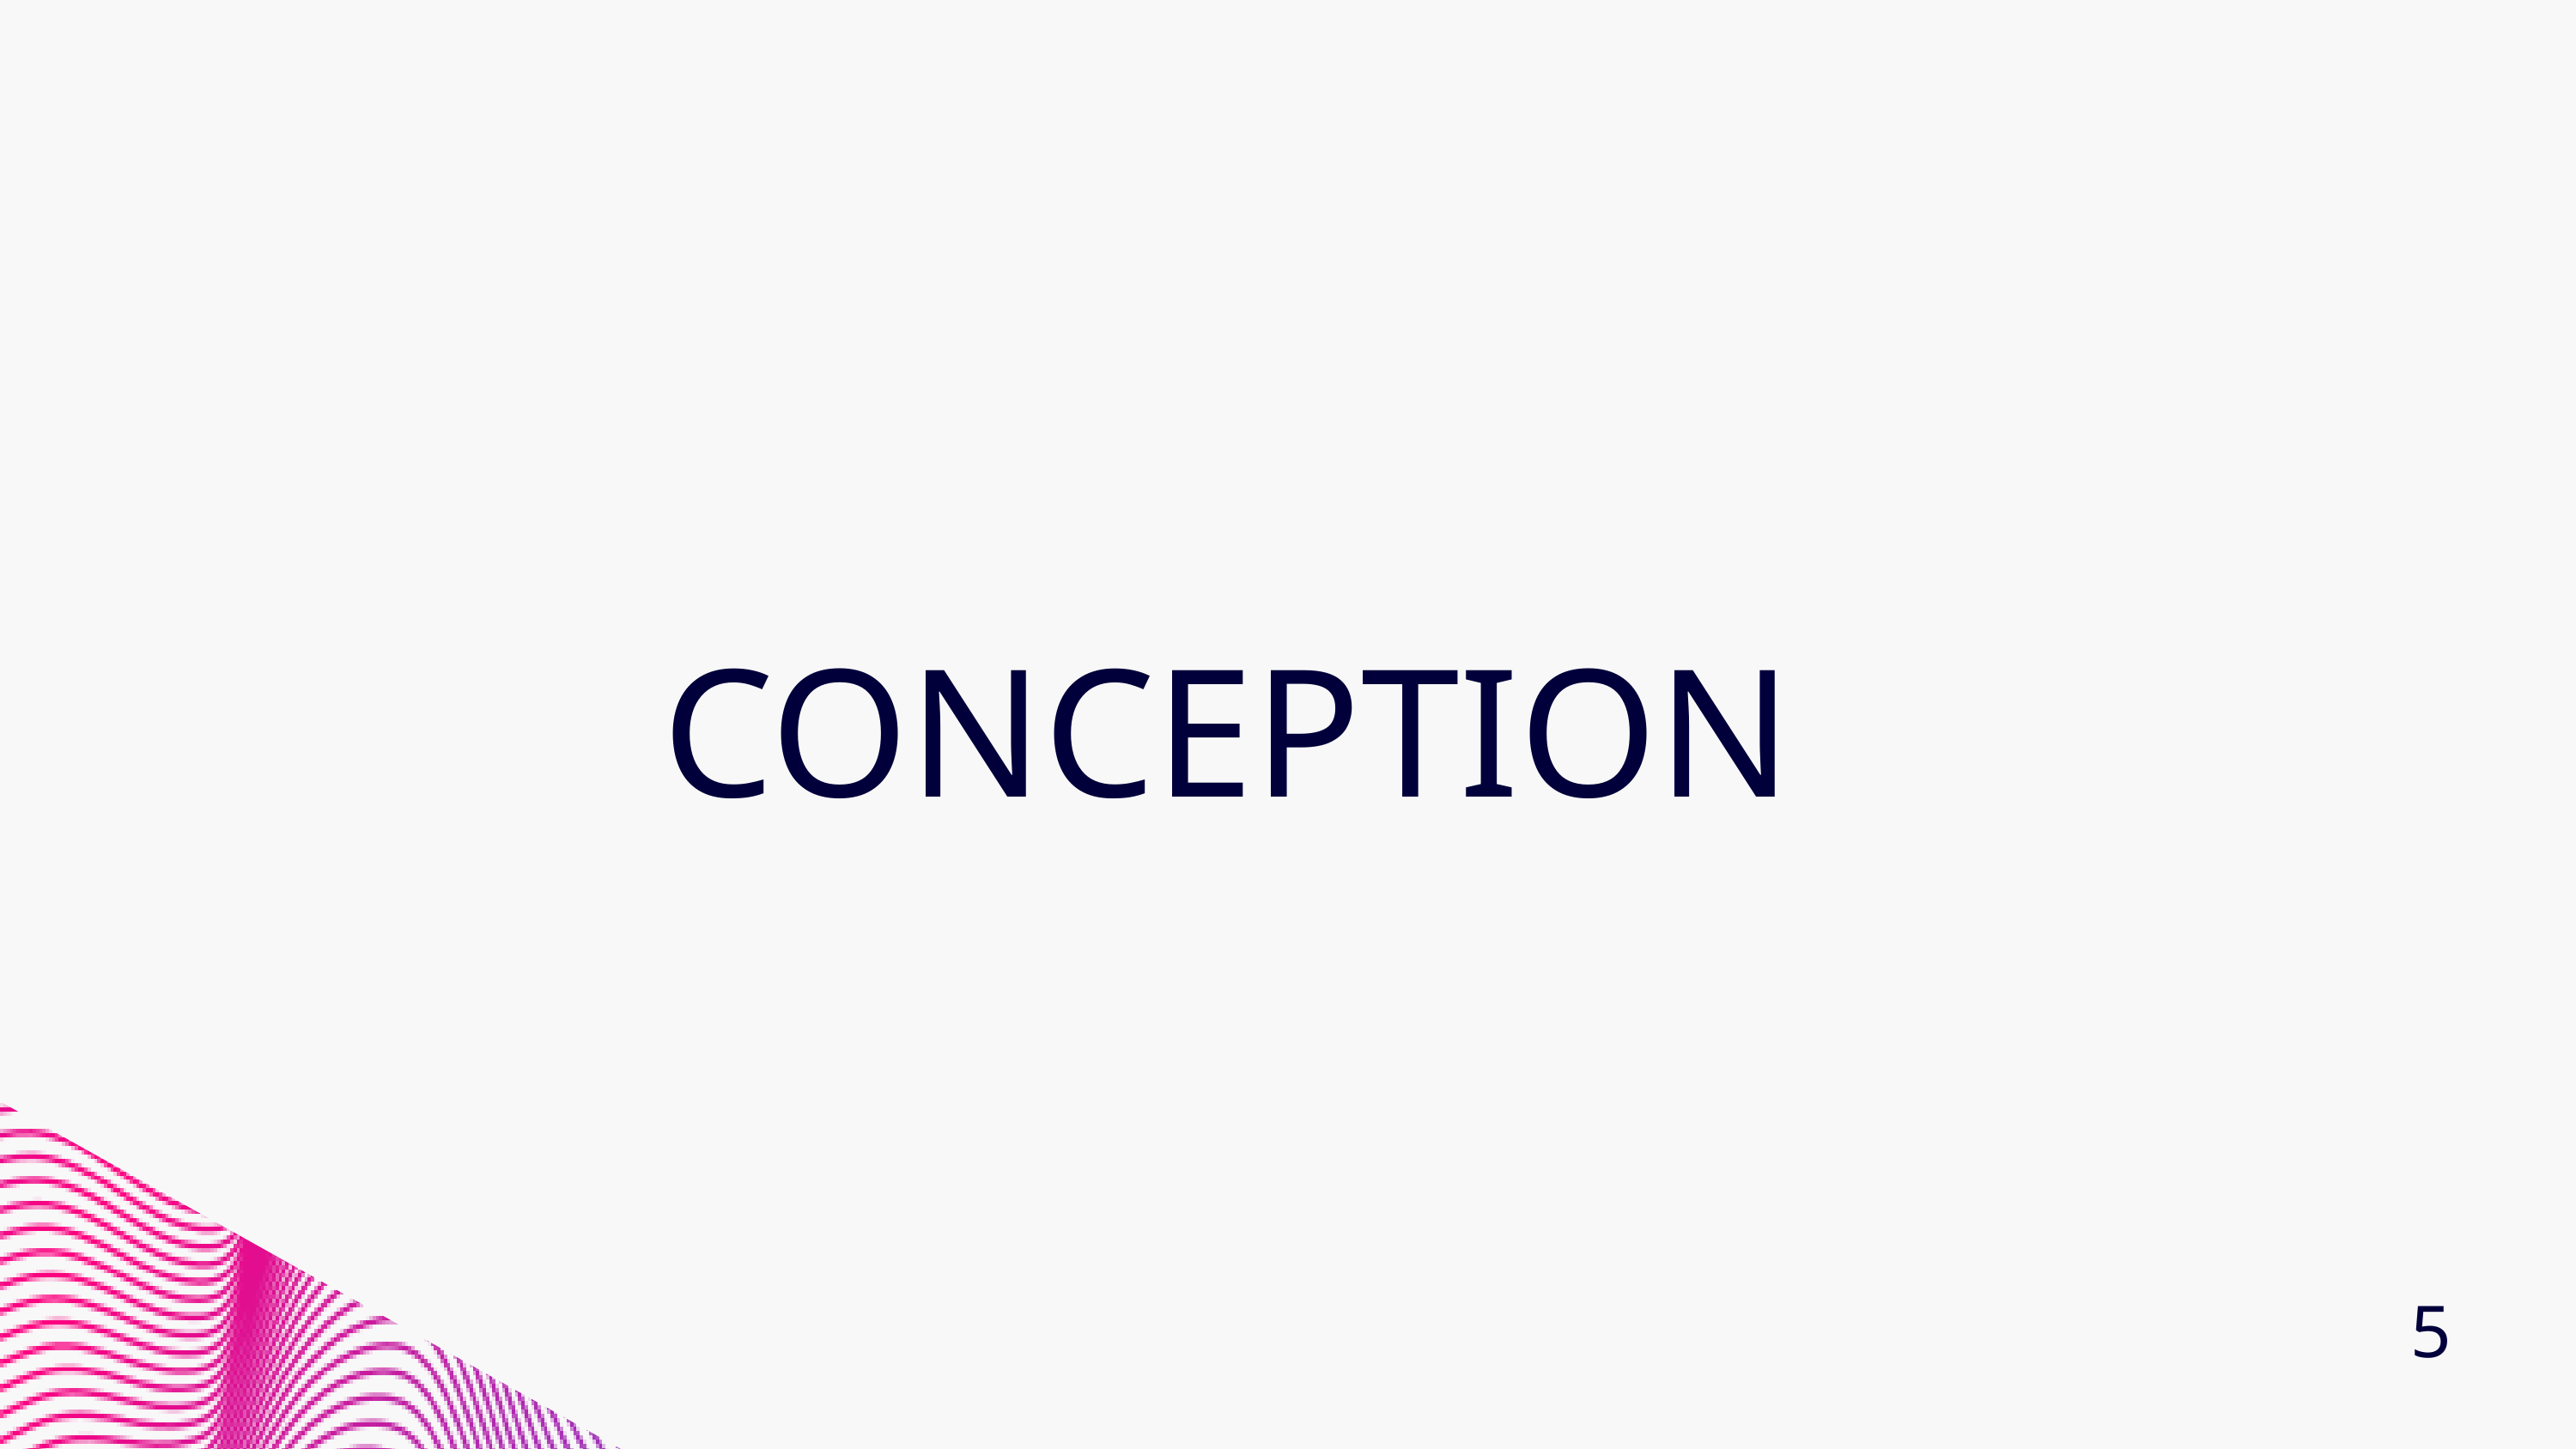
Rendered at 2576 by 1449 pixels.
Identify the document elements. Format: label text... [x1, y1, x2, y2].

text_box [0, 1101, 621, 1449]
text_box CONCEPTION [662, 619, 1914, 833]
text_box 5 [2409, 1271, 2452, 1372]
